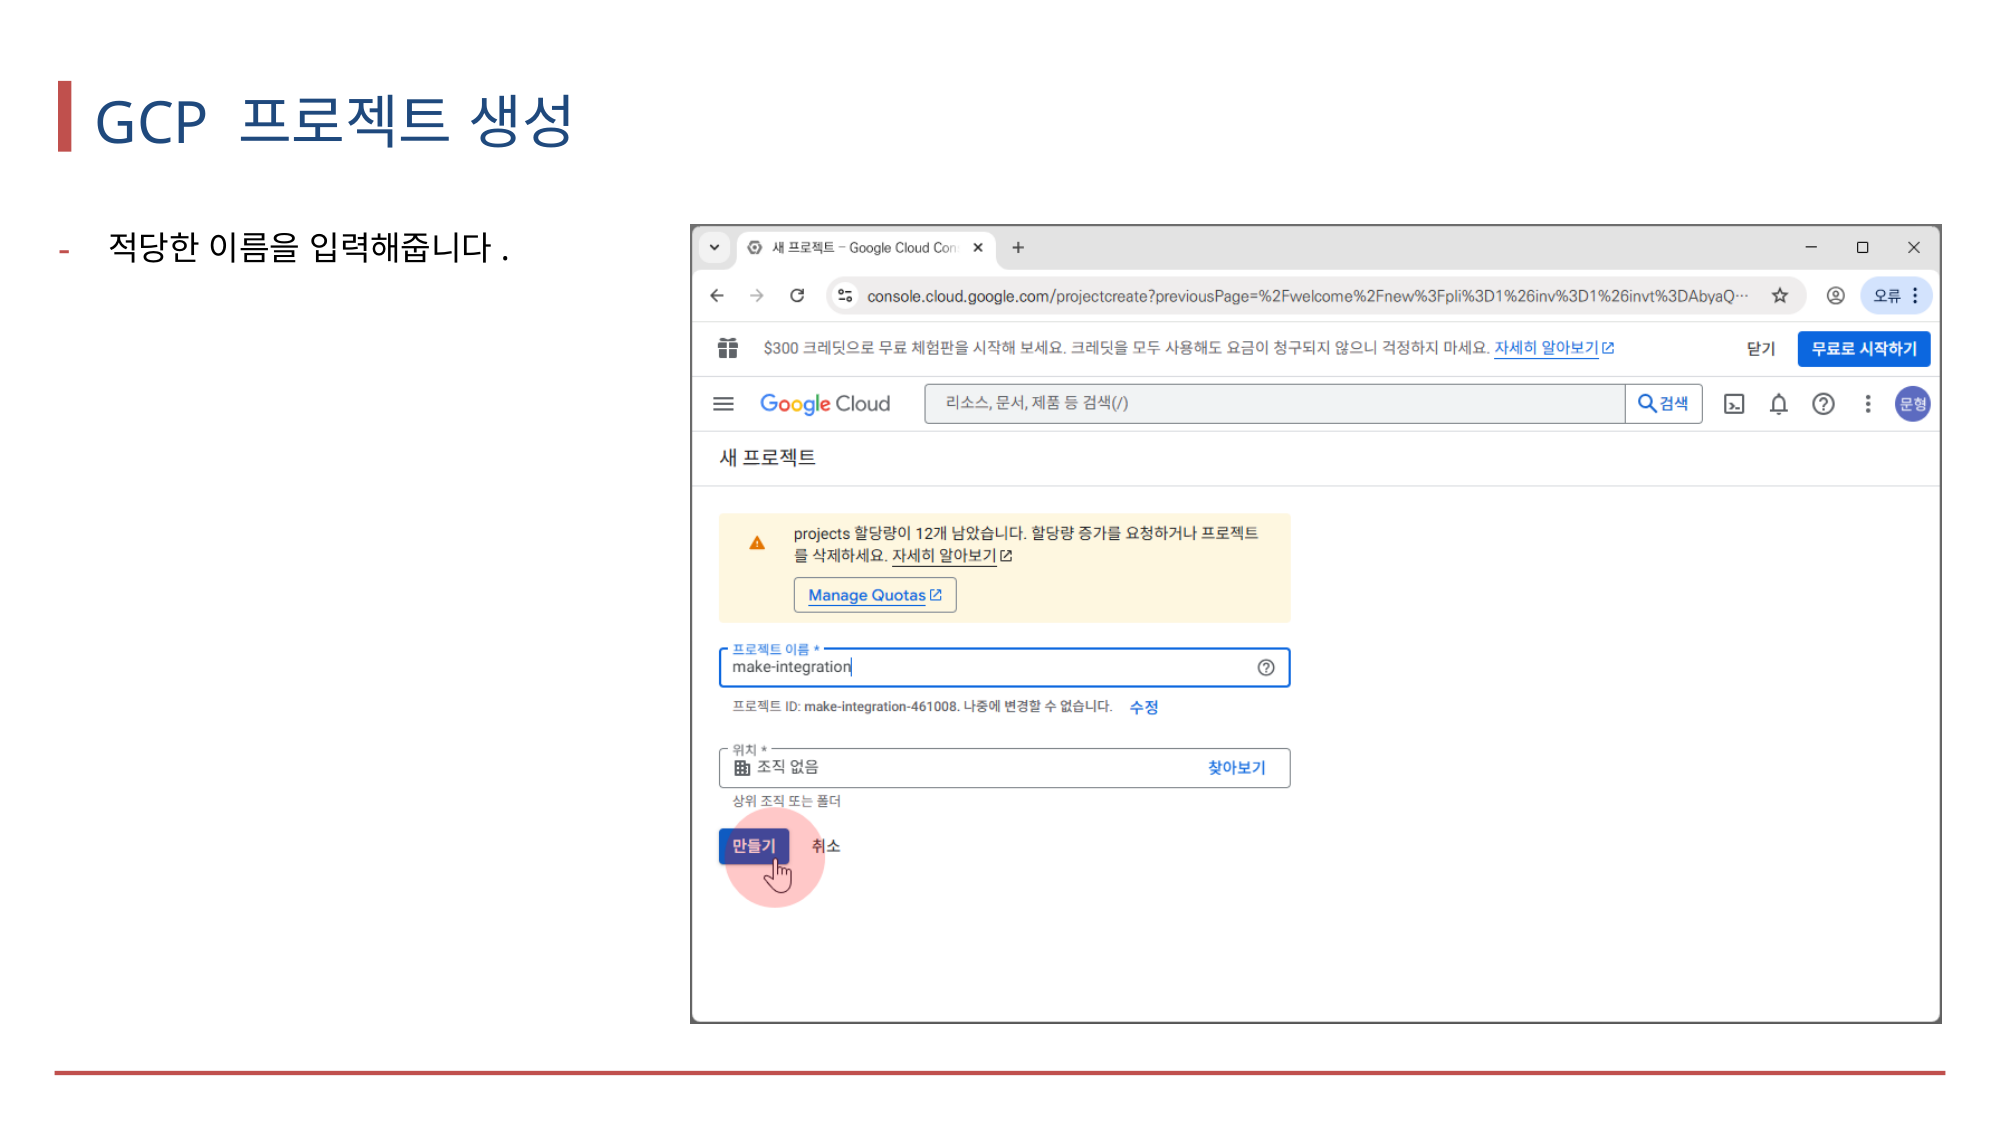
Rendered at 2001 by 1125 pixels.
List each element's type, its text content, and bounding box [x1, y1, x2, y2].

list 적당한 이름을 입력해줍니다. [58, 219, 676, 1030]
title GCP 프로젝트 생성 [79, 67, 1942, 165]
picture [690, 224, 1942, 1025]
